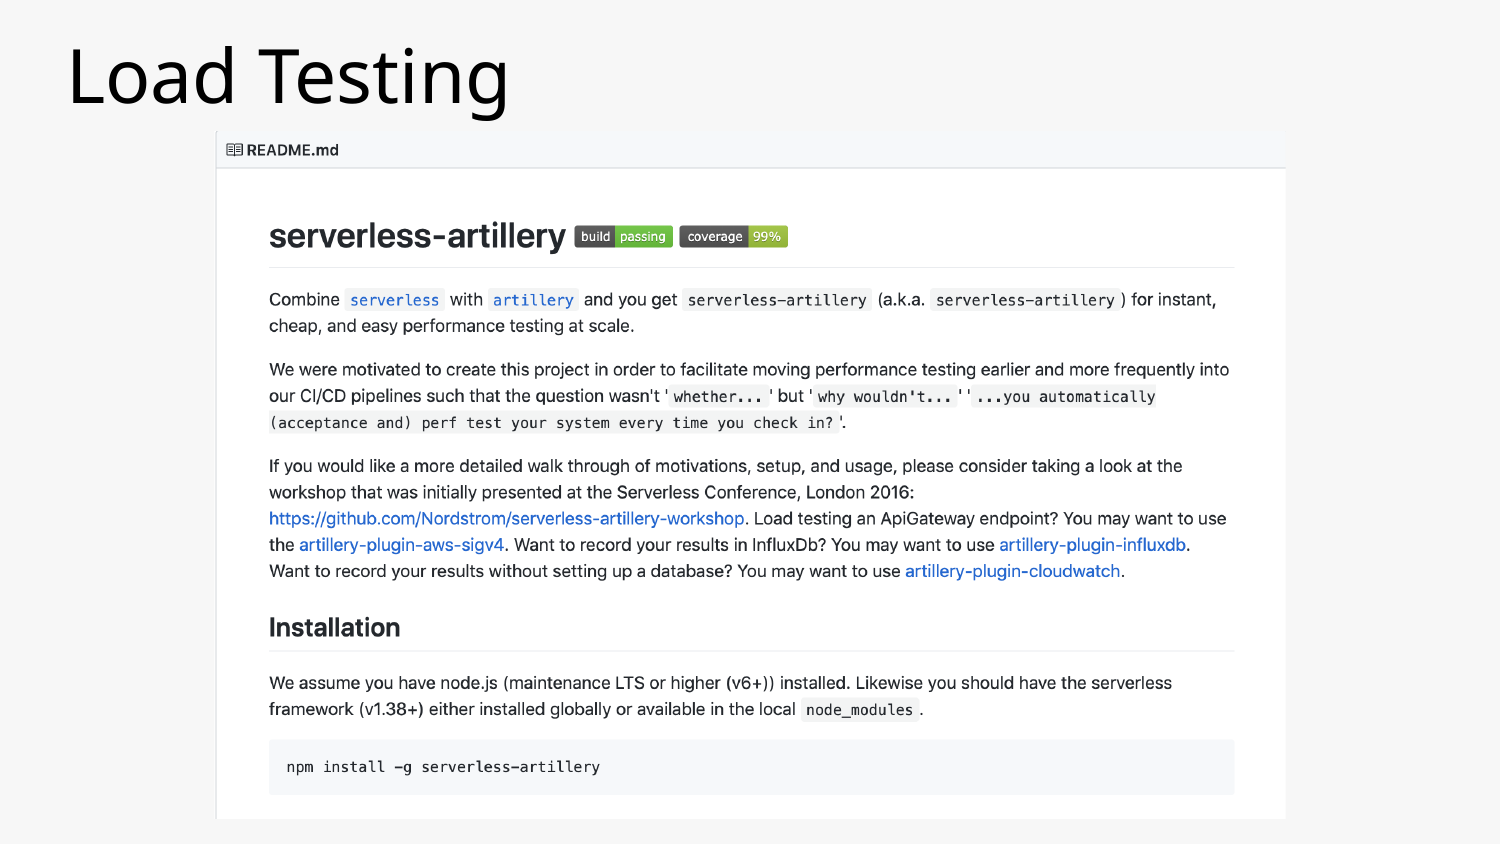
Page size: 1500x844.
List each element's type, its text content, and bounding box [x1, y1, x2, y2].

title Load Testing [51, 13, 1449, 108]
picture [213, 130, 1286, 819]
